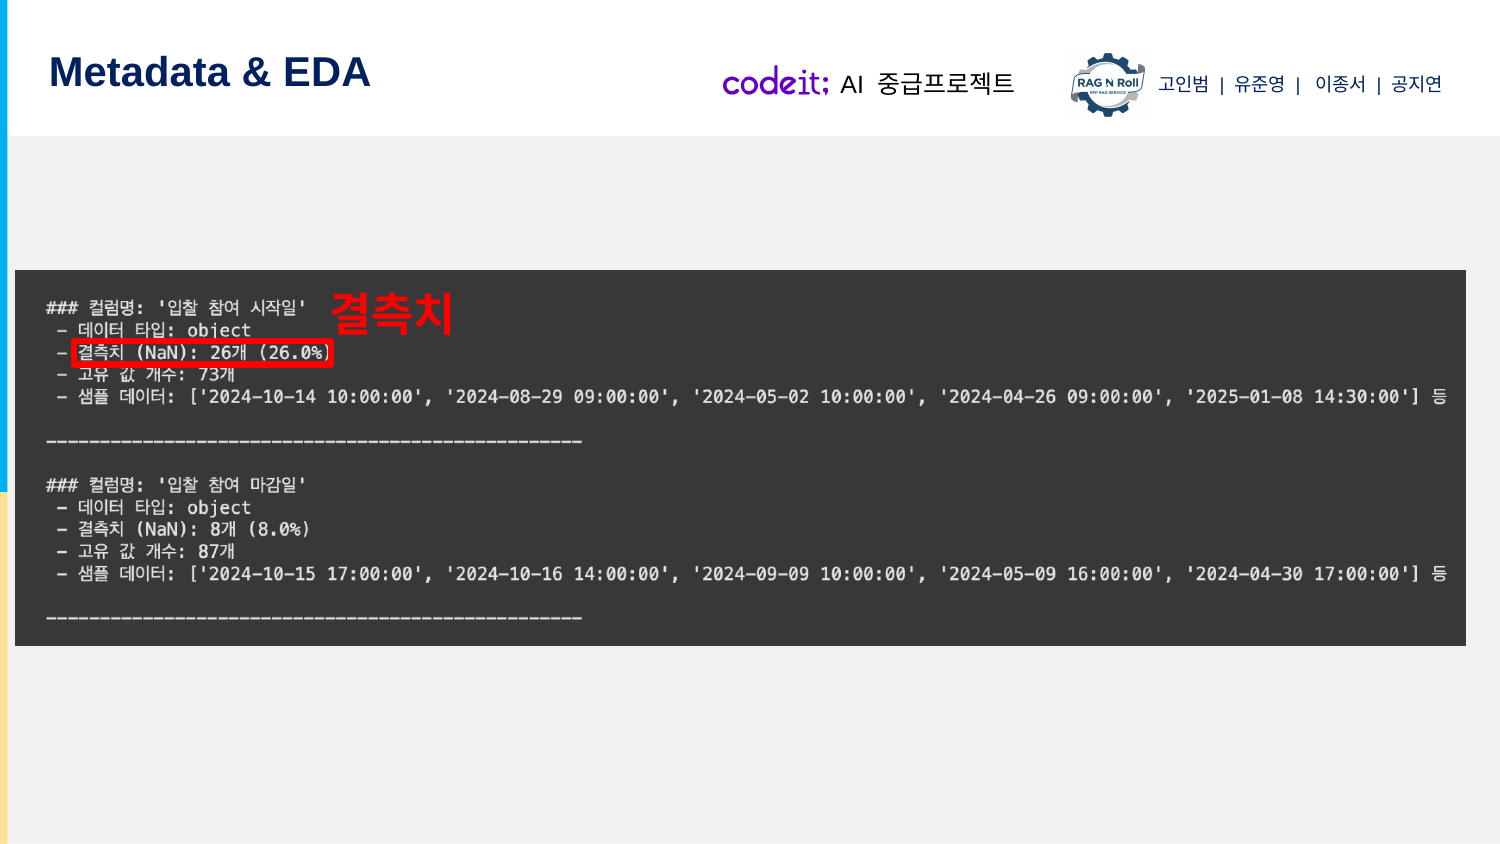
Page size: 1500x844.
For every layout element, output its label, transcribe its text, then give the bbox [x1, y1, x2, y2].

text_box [0, 0, 8, 844]
text_box [12, 135, 1500, 844]
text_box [1064, 51, 1494, 121]
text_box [711, 56, 1039, 111]
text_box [15, 270, 1466, 647]
text_box Metadata & EDA [33, 37, 784, 103]
